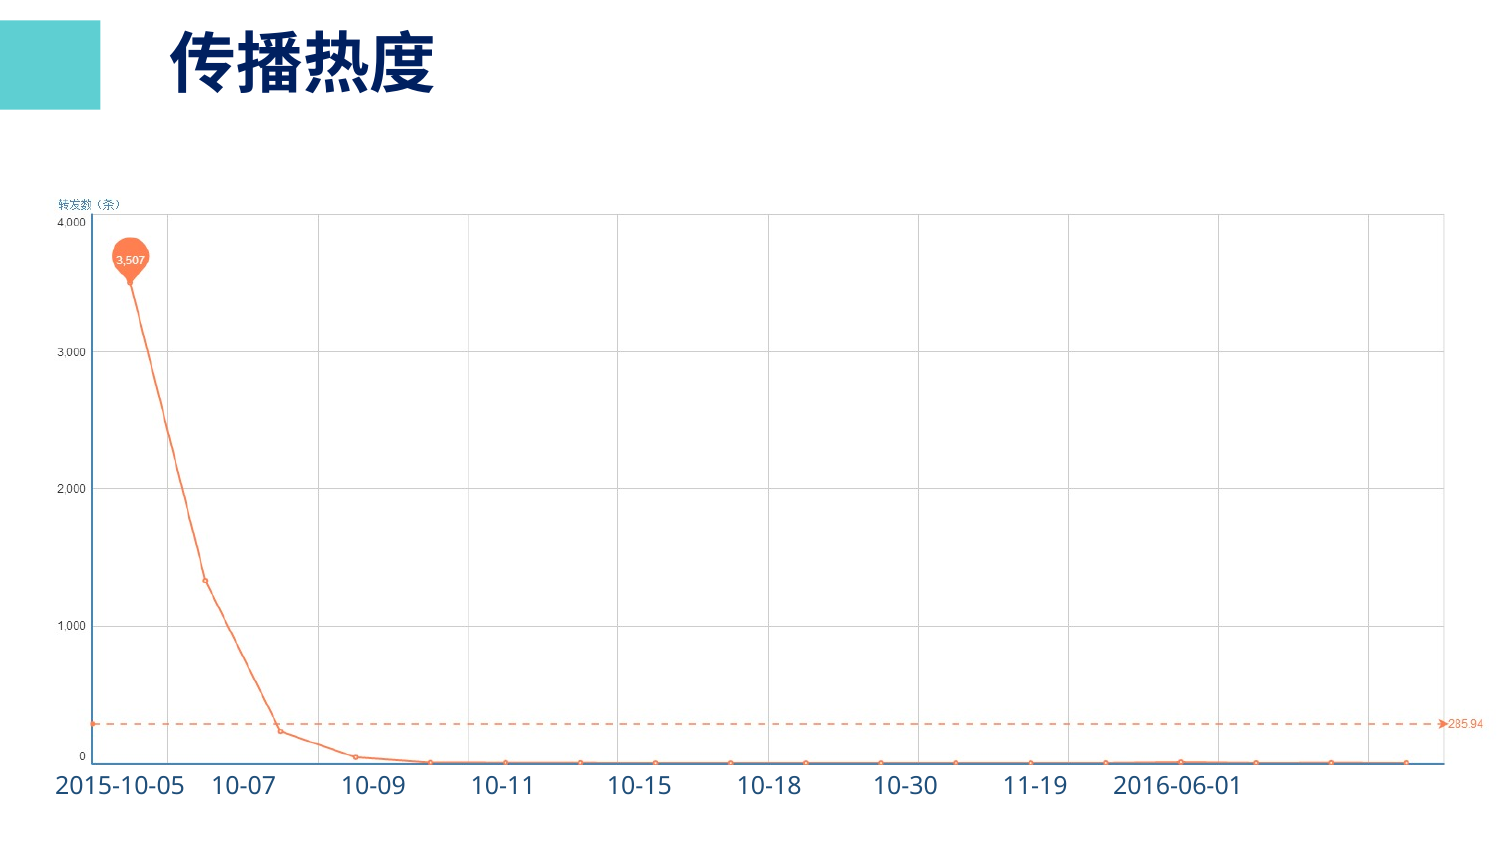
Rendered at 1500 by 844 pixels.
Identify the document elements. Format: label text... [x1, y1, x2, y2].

text_box 传播热度 [154, 0, 1500, 170]
text_box [0, 19, 101, 111]
picture [17, 197, 1500, 765]
text_box 2015-10-05 10-07 10-09 10-11 10-15 10-18 10-30 11-19 2016-06-01 [40, 765, 1500, 807]
